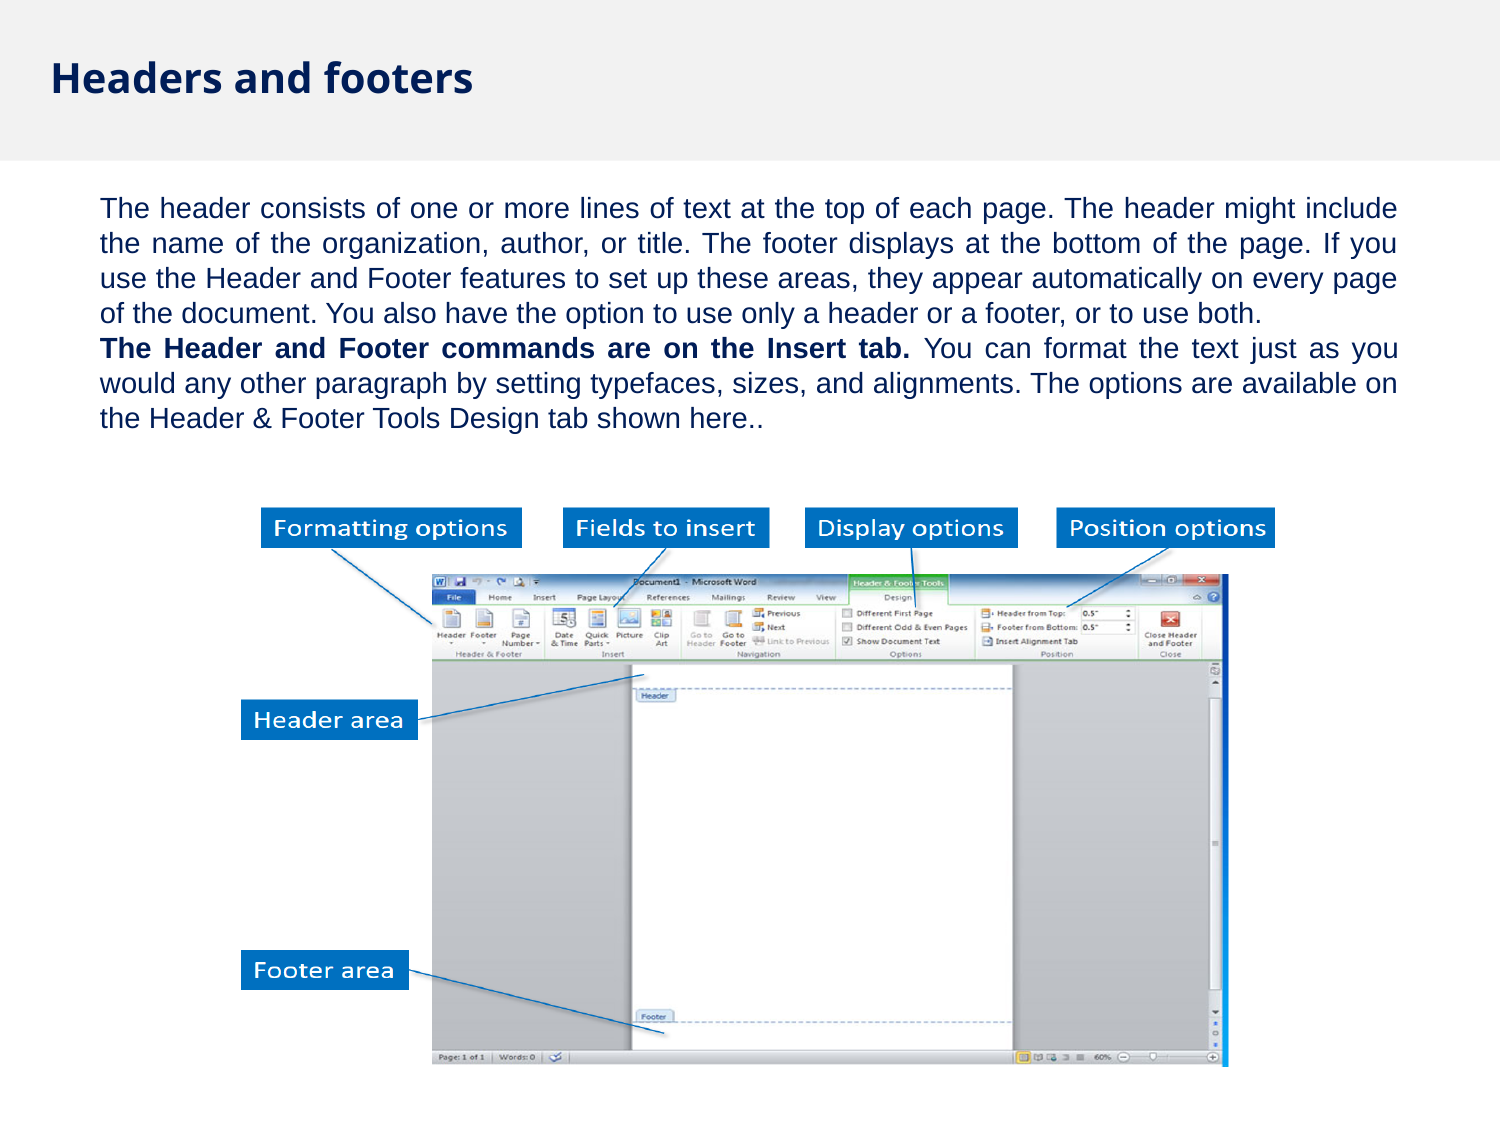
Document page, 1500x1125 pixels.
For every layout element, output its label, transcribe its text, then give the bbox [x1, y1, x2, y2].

title Headers and footers [50, 50, 1038, 240]
picture [237, 499, 1276, 1067]
text_box The header consists of one or more lines of text at the top of each page. The header might include the name of the organization, author, or title. The footer displays at the bottom of the page. If you use the Header and Footer features to set up these areas, they appear automatically on every page of the document. You also have the option to use only a header or a footer, or to use both. The Header and Footer commands are on the Insert tab. You can format the text just as you would any other paragraph by setting typefaces, sizes, and alignments. The options are available on the Header & Footer Tools Design tab shown here.. [99, 187, 1400, 435]
